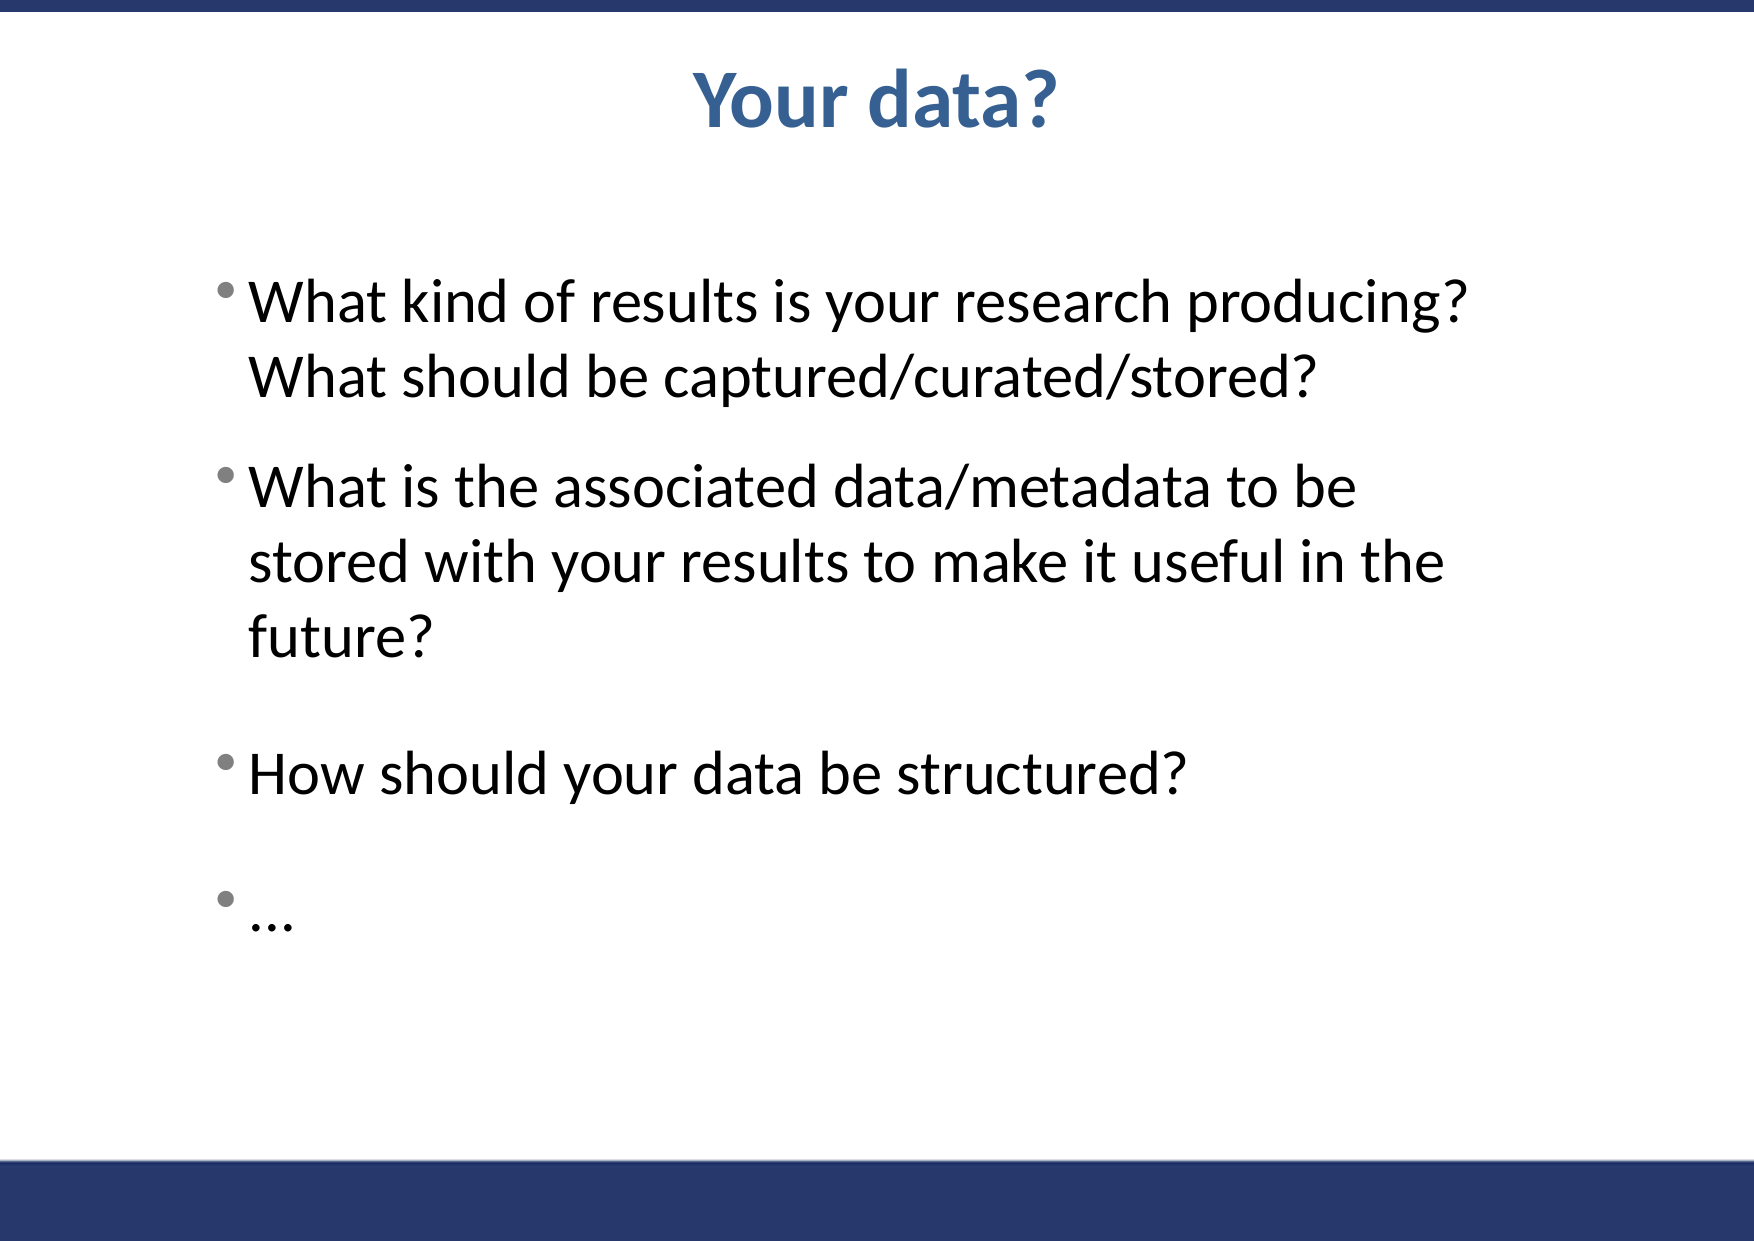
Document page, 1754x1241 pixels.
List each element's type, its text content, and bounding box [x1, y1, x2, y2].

picture [0, 1159, 1754, 1241]
text_box Your data? [132, 21, 1621, 166]
picture [0, 0, 1754, 12]
list What kind of results is your research producing? What should be captured/curated/stored? What is the associated data/metadata to be stored with your results to make it useful in the future? How should your data be structured? ... [215, 252, 1532, 987]
